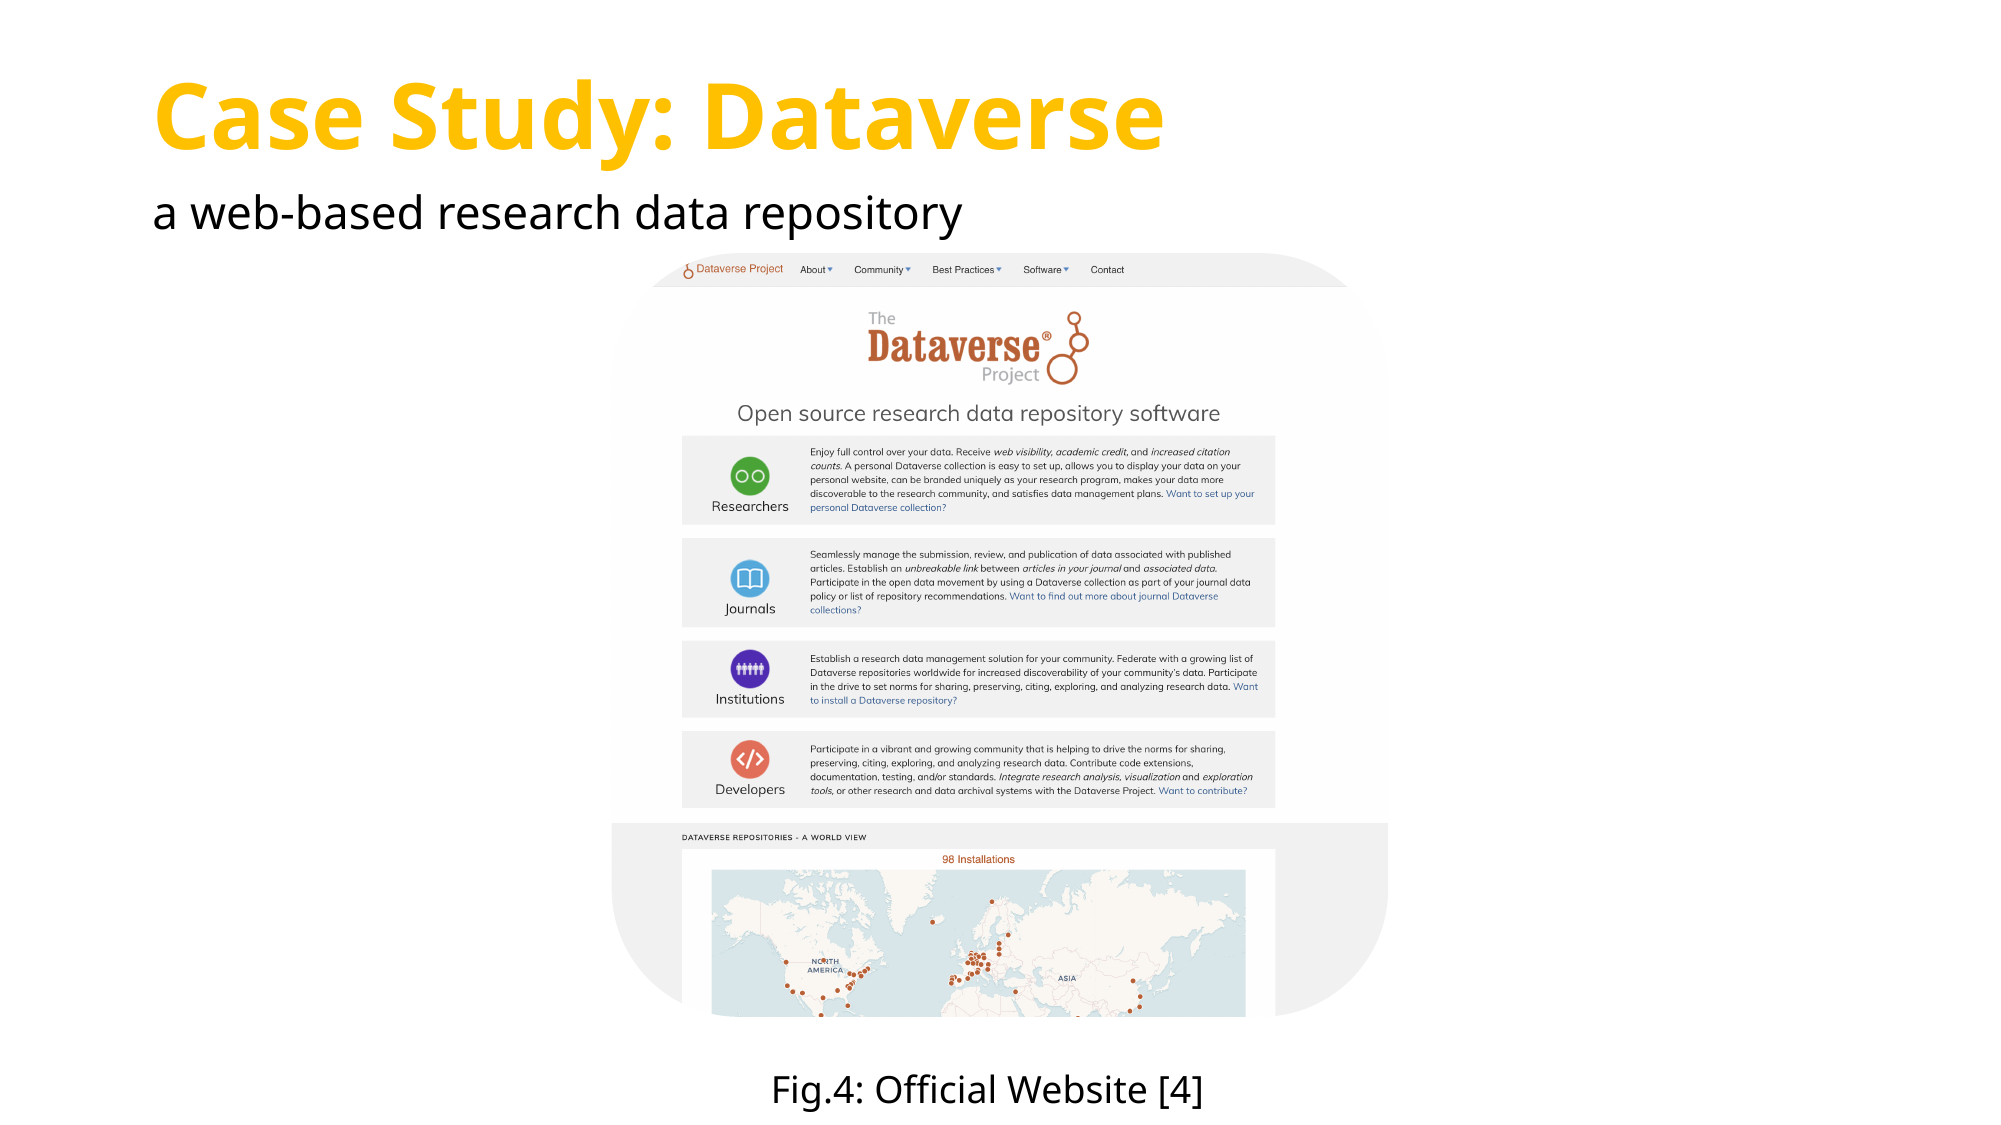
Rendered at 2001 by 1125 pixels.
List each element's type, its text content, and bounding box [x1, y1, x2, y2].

title Case Study: Dataverse [137, 59, 1863, 176]
text_box Fig.4: Official Website [4] [756, 1058, 1244, 1119]
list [611, 253, 1389, 1017]
text_box a web-based research data repository [137, 176, 1863, 254]
